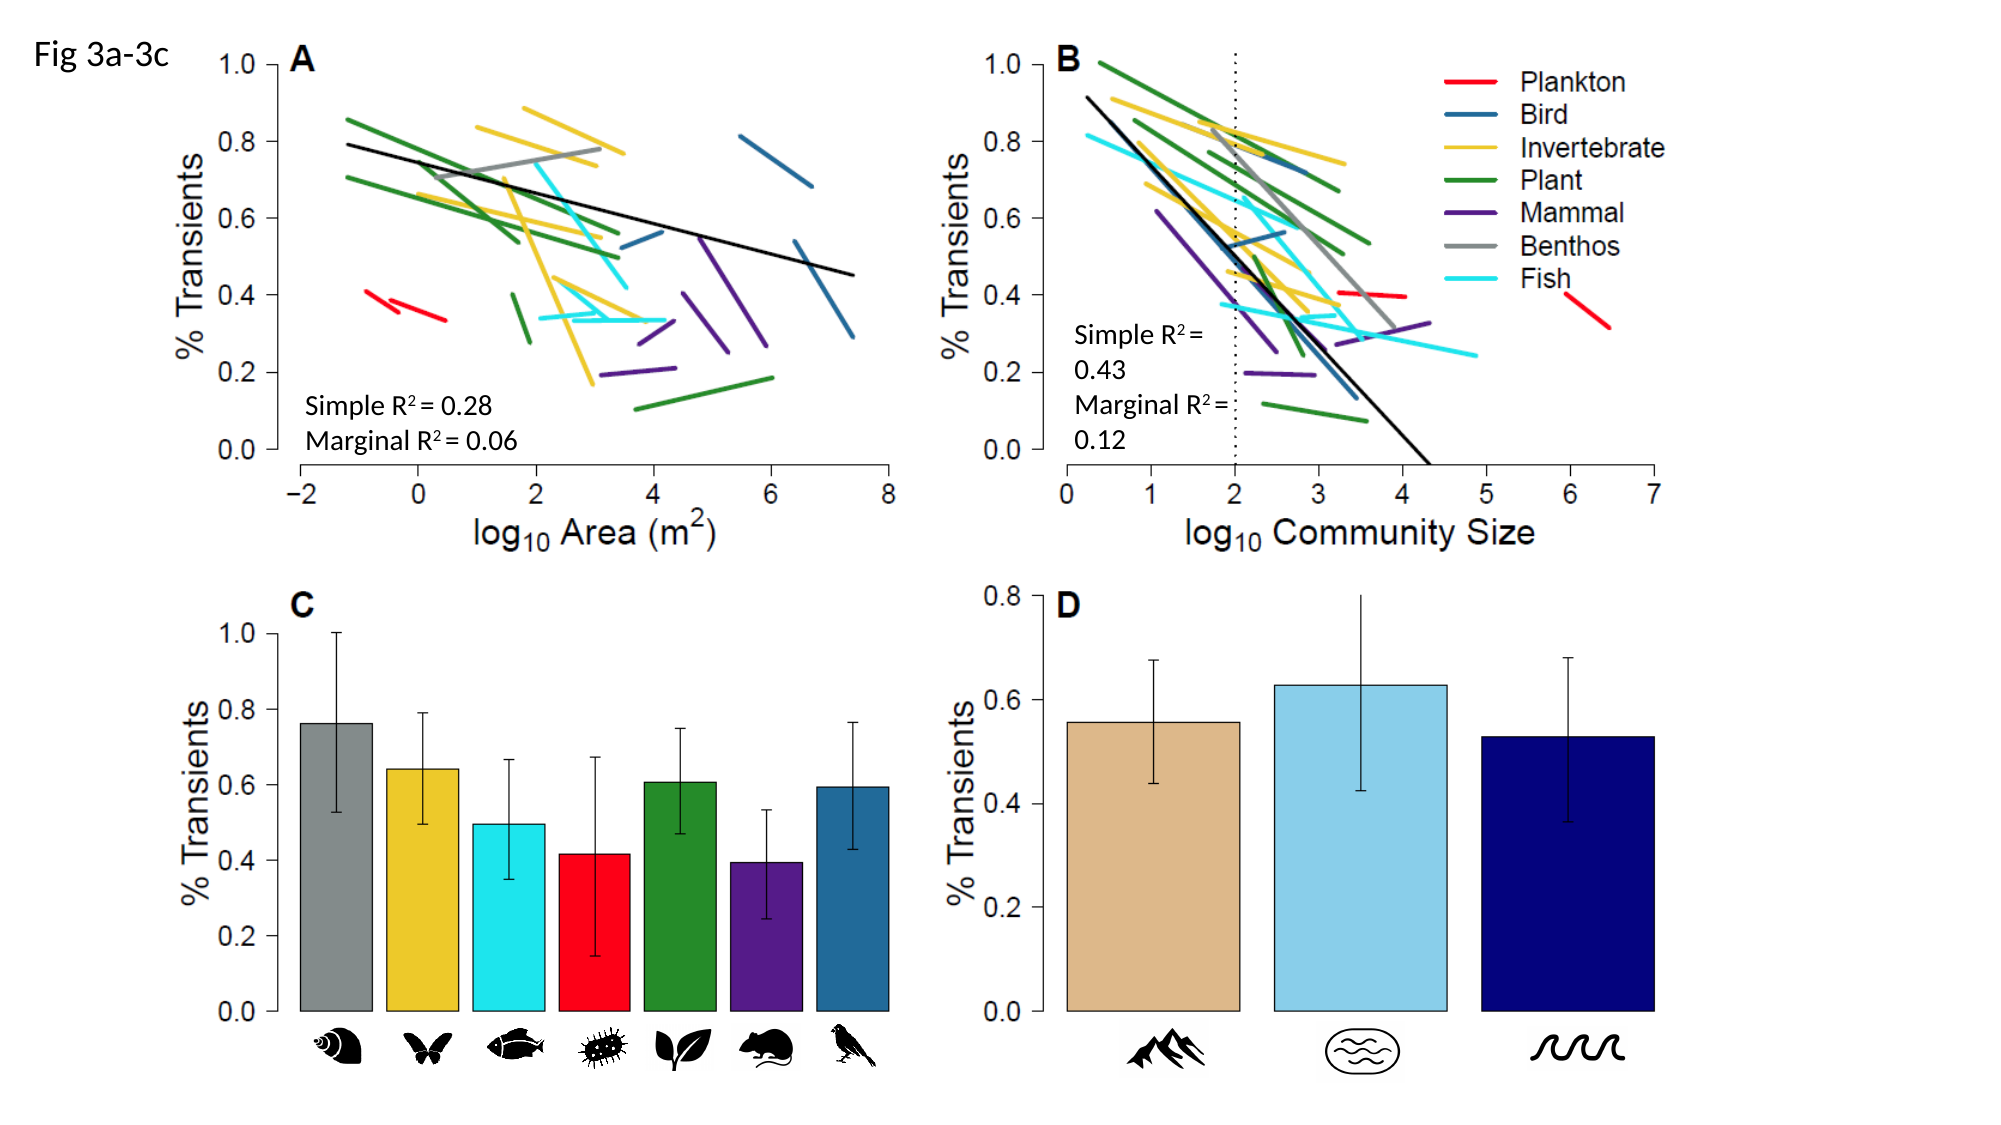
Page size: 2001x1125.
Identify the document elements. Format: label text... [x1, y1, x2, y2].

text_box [173, 33, 1691, 1083]
text_box Fig 3a-3c [19, 22, 194, 82]
